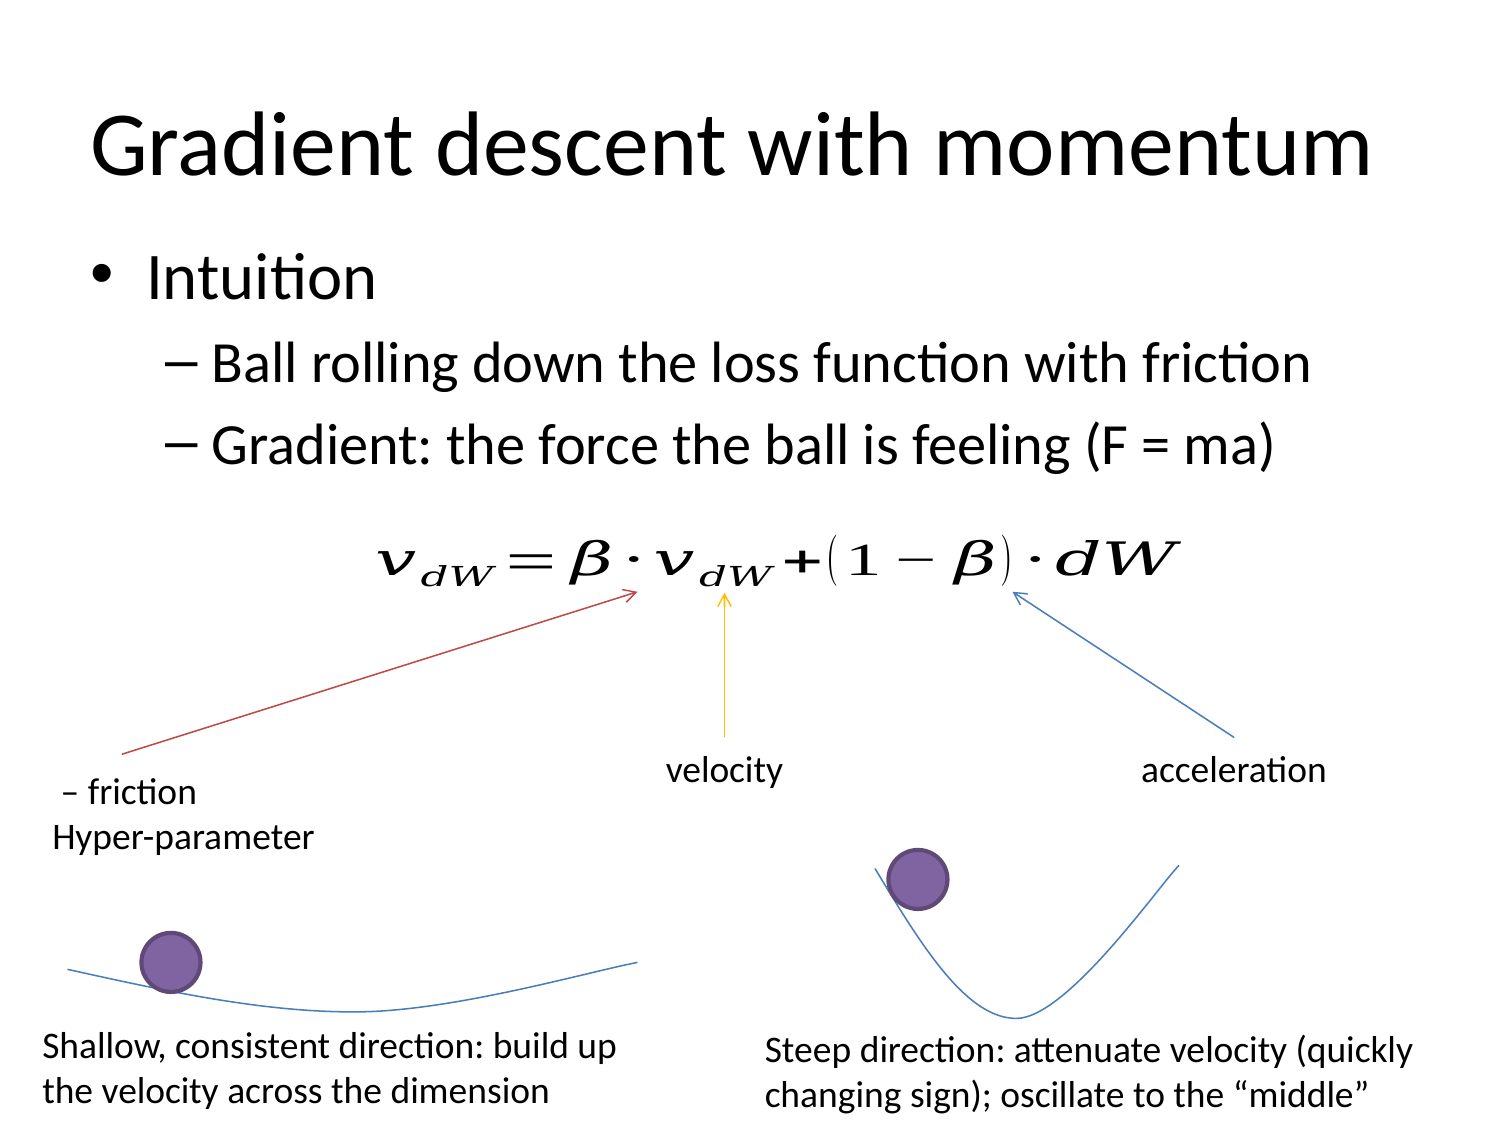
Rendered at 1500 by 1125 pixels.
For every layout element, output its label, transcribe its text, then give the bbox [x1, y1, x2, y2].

text_box [67, 968, 152, 989]
list Intuition Ball rolling down the loss function with friction Gradient: the force the ball is feeling (F = ma) [75, 224, 1425, 1005]
text_box [874, 868, 888, 892]
title Gradient descent with momentum [75, 45, 1425, 224]
text_box velocity [651, 737, 798, 798]
text_box Shallow, consistent direction: build up the velocity across the dimension [27, 1013, 678, 1119]
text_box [1012, 591, 1235, 738]
text_box acceleration [1126, 737, 1342, 798]
text_box [139, 930, 203, 995]
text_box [121, 591, 638, 755]
text_box [886, 847, 950, 912]
text_box [180, 961, 638, 1013]
text_box Steep direction: attenuate velocity (quickly changing sign); oscillate to the “middle” [750, 1017, 1451, 1123]
text_box [892, 864, 1180, 1017]
